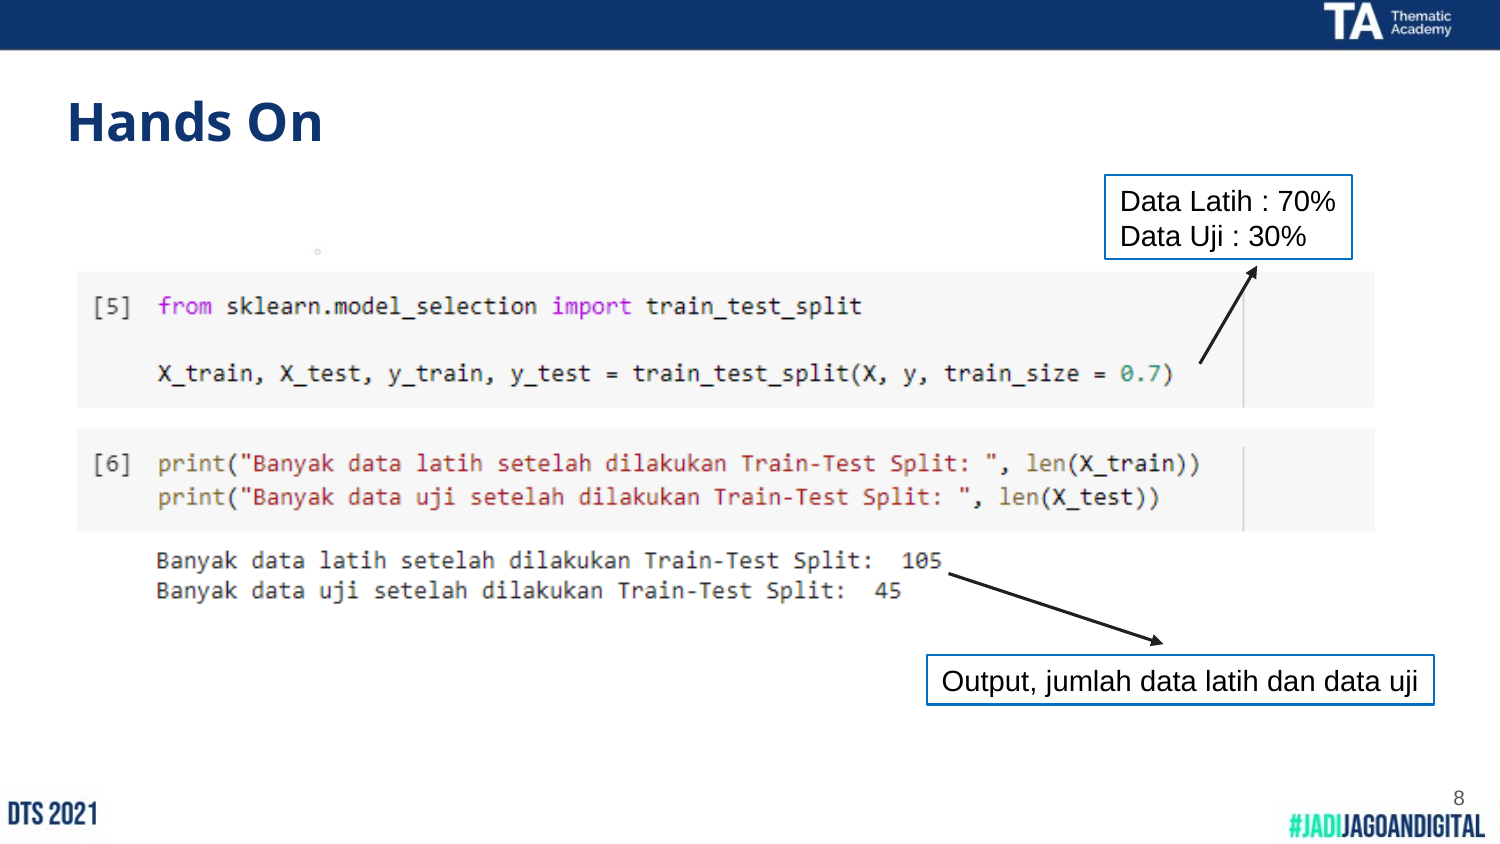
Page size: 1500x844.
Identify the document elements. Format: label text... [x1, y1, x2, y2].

text_box Data Latih : 70% Data Uji : 30% [1105, 174, 1352, 260]
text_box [1199, 265, 1258, 364]
slide_number 8 [1389, 764, 1480, 830]
picture [0, 0, 1500, 844]
text_box Output, jumlah data latih dan data uji [926, 654, 1435, 705]
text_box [948, 573, 1164, 645]
title Hands On [51, 72, 1449, 167]
